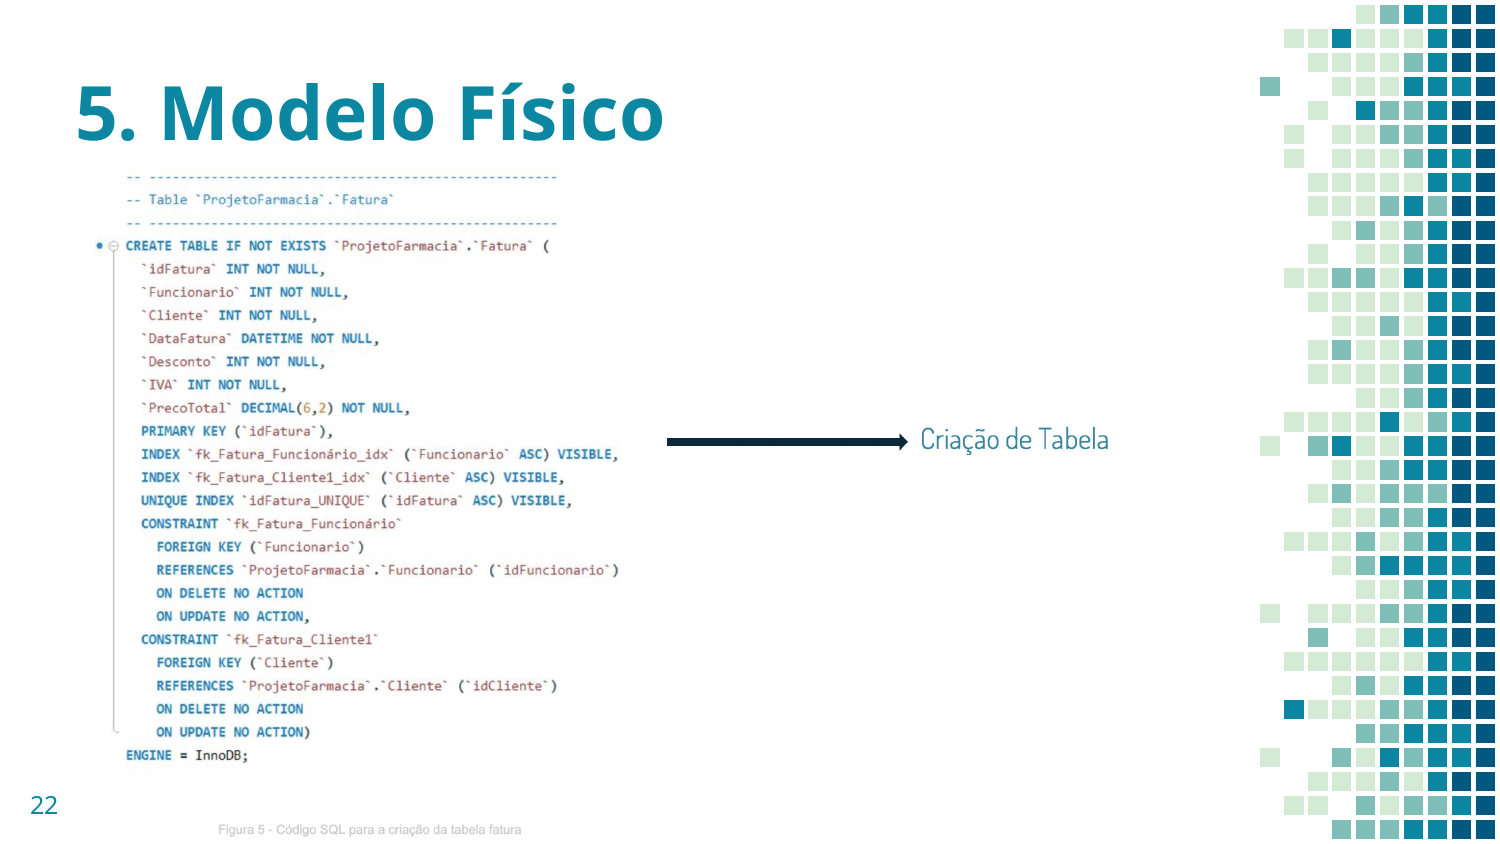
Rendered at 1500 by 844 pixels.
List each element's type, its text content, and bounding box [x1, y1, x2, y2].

slide_number 22 [15, 774, 80, 839]
picture [85, 170, 640, 844]
title 5. Modelo Físico [60, 30, 1170, 171]
picture [658, 411, 1123, 462]
